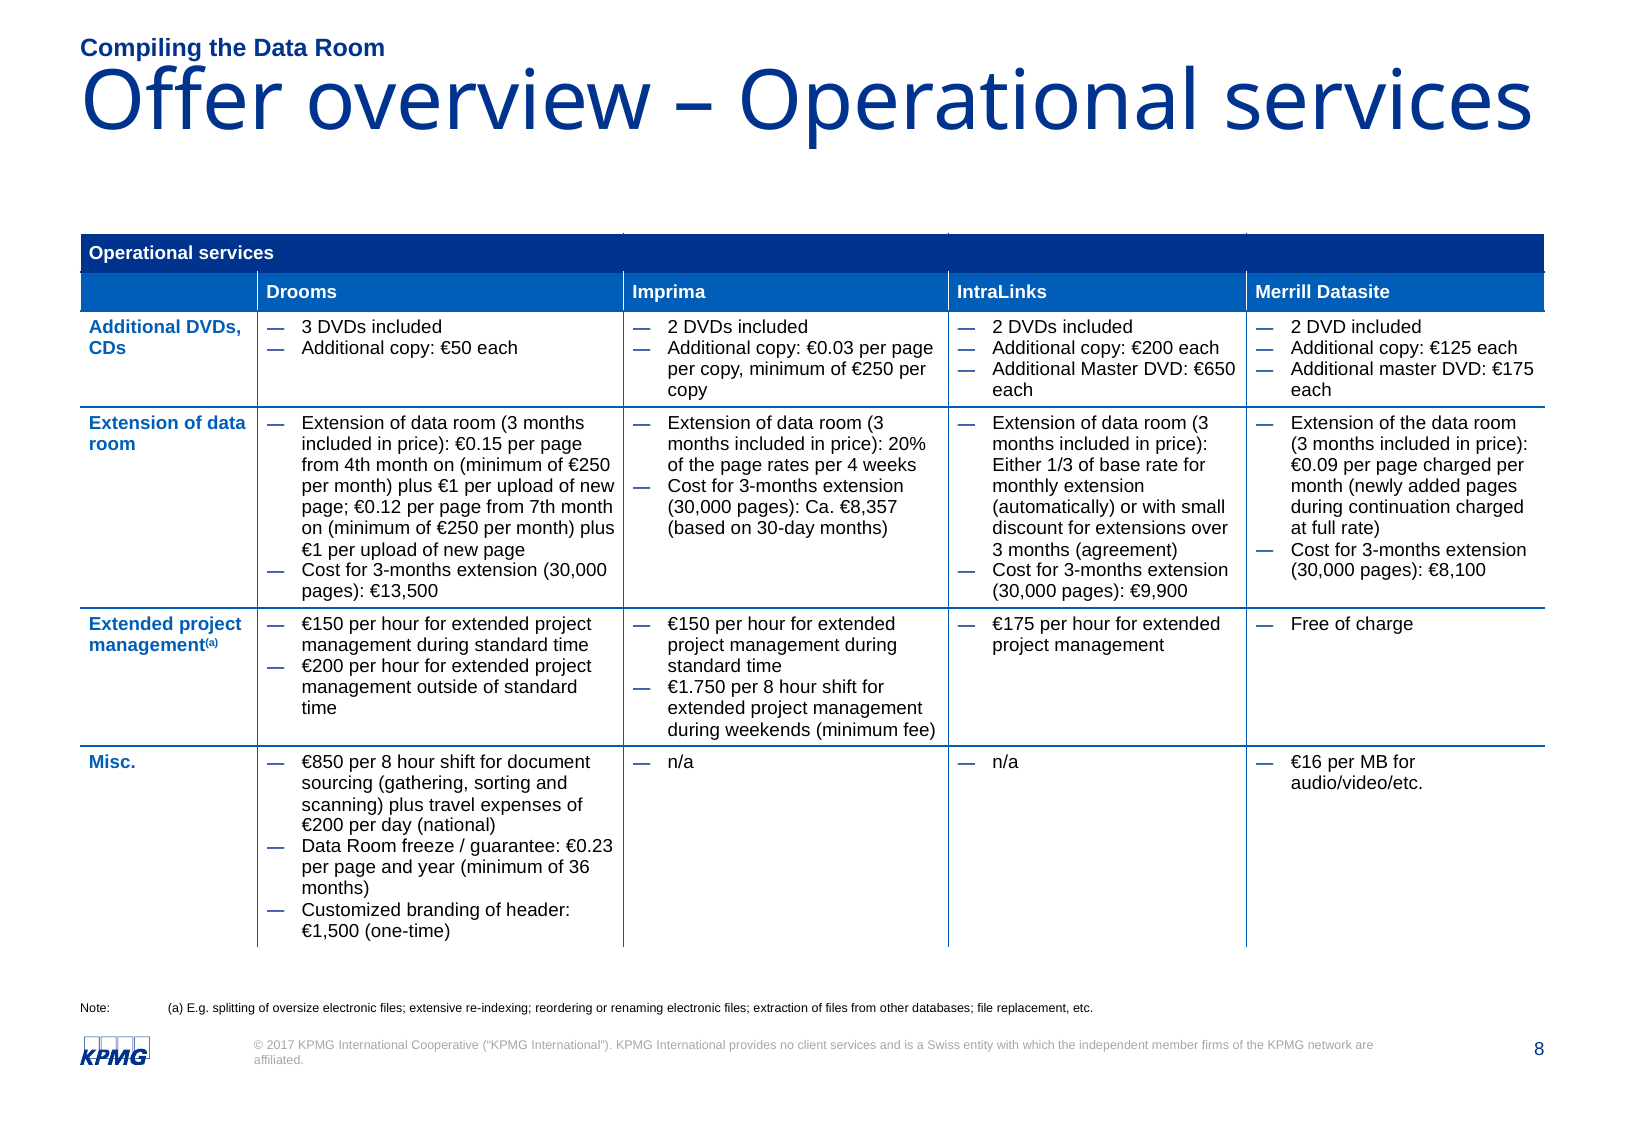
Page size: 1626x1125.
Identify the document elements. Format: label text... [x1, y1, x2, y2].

table_cell €150 per hour for extended project management during standard time €200 per hour for extended project management outside of standard time [258, 609, 623, 745]
table_header [1247, 234, 1544, 271]
table_cell 2 DVDs included Additional copy: €0.03 per page per copy, minimum of €250 per copy [624, 312, 948, 406]
table_cell €850 per 8 hour shift for document sourcing (gathering, sorting and scanning) plus travel expenses of €200 per day (national) Data Room freeze / guarantee: €0.23 per page and year (minimum of 36 months) Customized branding of header: €1,500 (one-time) [258, 747, 623, 947]
table_cell Merrill Datasite [1247, 273, 1544, 310]
table_cell 2 DVD included Additional copy: €125 each Additional master DVD: €175 each [1247, 312, 1544, 406]
table_cell Extension of data room (3 months included in price): €0.15 per page from 4th month on (minimum of €250 per month) plus €1 per upload of new page; €0.12 per page from 7th month on (minimum of €250 per month) plus €1 per upload of new page Cost for 3-months extension (30,000 pages): €13,500 [258, 408, 623, 607]
table_cell €150 per hour for extended project management during standard time €1.750 per 8 hour shift for extended project management during weekends (minimum fee) [624, 609, 948, 745]
table_cell Misc. [81, 747, 257, 947]
table_header Operational services [81, 234, 623, 271]
table_cell €175 per hour for extended project management [949, 609, 1246, 745]
table_cell Extension of data room [81, 408, 257, 607]
table_cell €16 per MB for audio/video/etc. [1247, 747, 1544, 947]
table_cell Extension of data room (3 months included in price): Either 1/3 of base rate for monthly extension (automatically) or with small discount for extensions over 3 months (agreement) Cost for 3-months extension (30,000 pages): €9,900 [949, 408, 1246, 607]
table_header [949, 234, 1246, 271]
table_cell Extended project management(a) [81, 609, 257, 745]
table_cell n/a [624, 747, 948, 947]
table_cell Free of charge [1247, 609, 1544, 745]
table_cell Drooms [258, 273, 623, 310]
table_cell n/a [949, 747, 1246, 947]
table_cell IntraLinks [949, 273, 1246, 310]
table_cell [81, 273, 257, 310]
list Compiling the Data Room [80, 33, 1490, 62]
table_cell 2 DVDs included Additional copy: €200 each Additional Master DVD: €650 each [949, 312, 1246, 406]
table_header [624, 234, 948, 271]
table_cell 3 DVDs included Additional copy: €50 each [258, 312, 623, 406]
text_box Note: (a) E.g. splitting of oversize electronic files; extensive re-indexing; reordering or renaming electronic files; extraction of files from other databases; file replacement, etc. [80, 999, 1338, 1015]
table_cell Imprima [624, 273, 948, 310]
table_cell Extension of the data room (3 months included in price): €0.09 per page charged per month (newly added pages during continuation charged at full rate) Cost for 3-months extension (30,000 pages): €8,100 [1247, 408, 1544, 607]
title Offer overview – Operational services [80, 74, 1545, 193]
table_cell Extension of data room (3 months included in price): 20% of the page rates per 4 weeks Cost for 3-months extension (30,000 pages): Ca. €8,357 (based on 30-day months) [624, 408, 948, 607]
table_cell Additional DVDs, CDs [81, 312, 257, 406]
